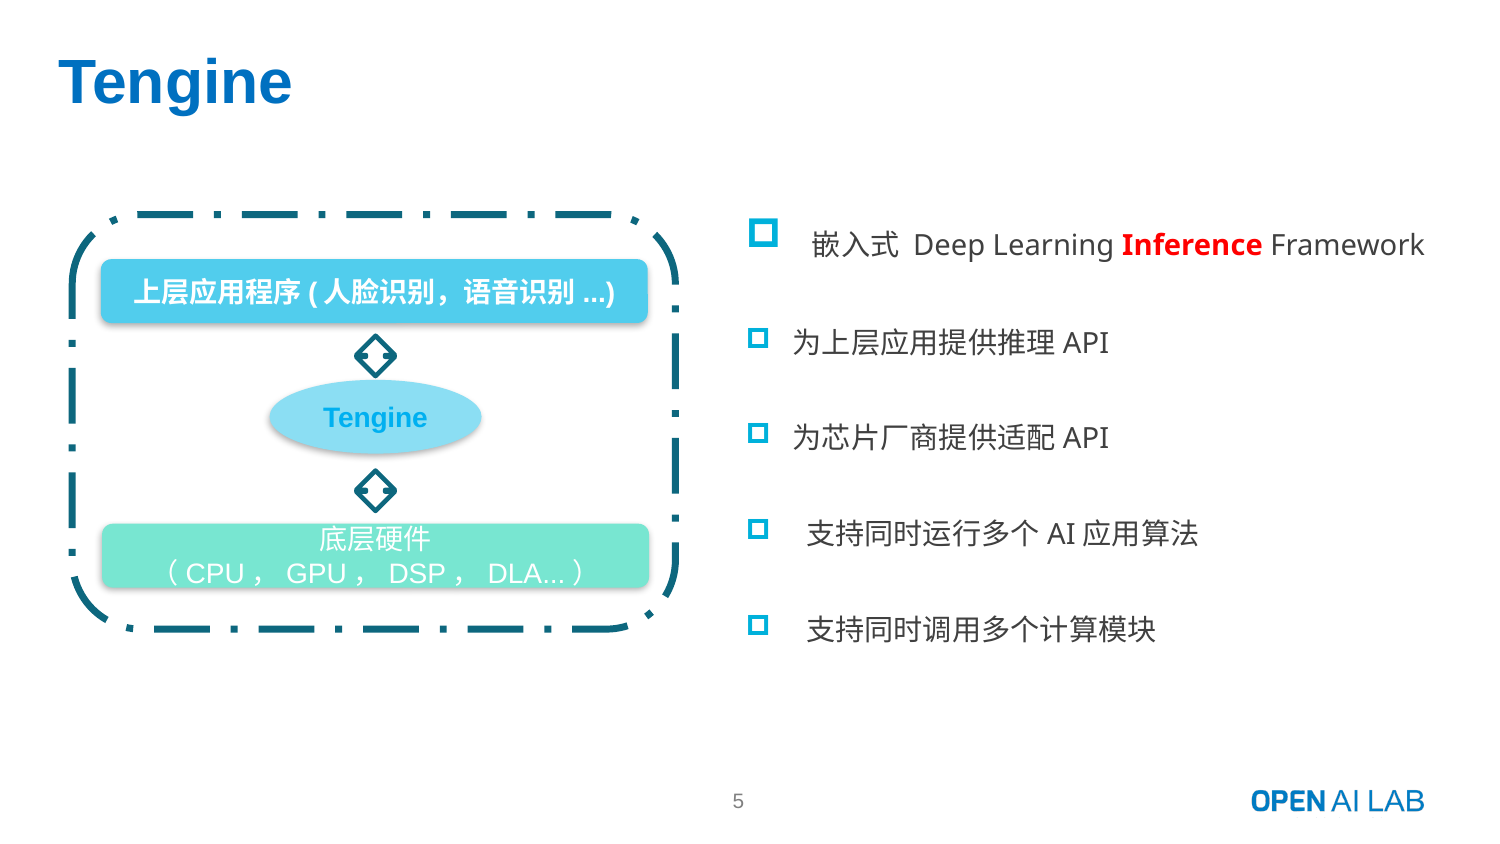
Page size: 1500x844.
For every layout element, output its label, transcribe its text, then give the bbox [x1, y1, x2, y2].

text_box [71, 214, 676, 630]
list 嵌入式 Deep Learning Inference Framework 为上层应用提供推理API 为芯片厂商提供适配API 支持同时运行多个AI应用算法 支持同时调用多个计算模块 [745, 138, 1500, 715]
title Tengine [59, 41, 1433, 113]
picture [1242, 775, 1433, 827]
